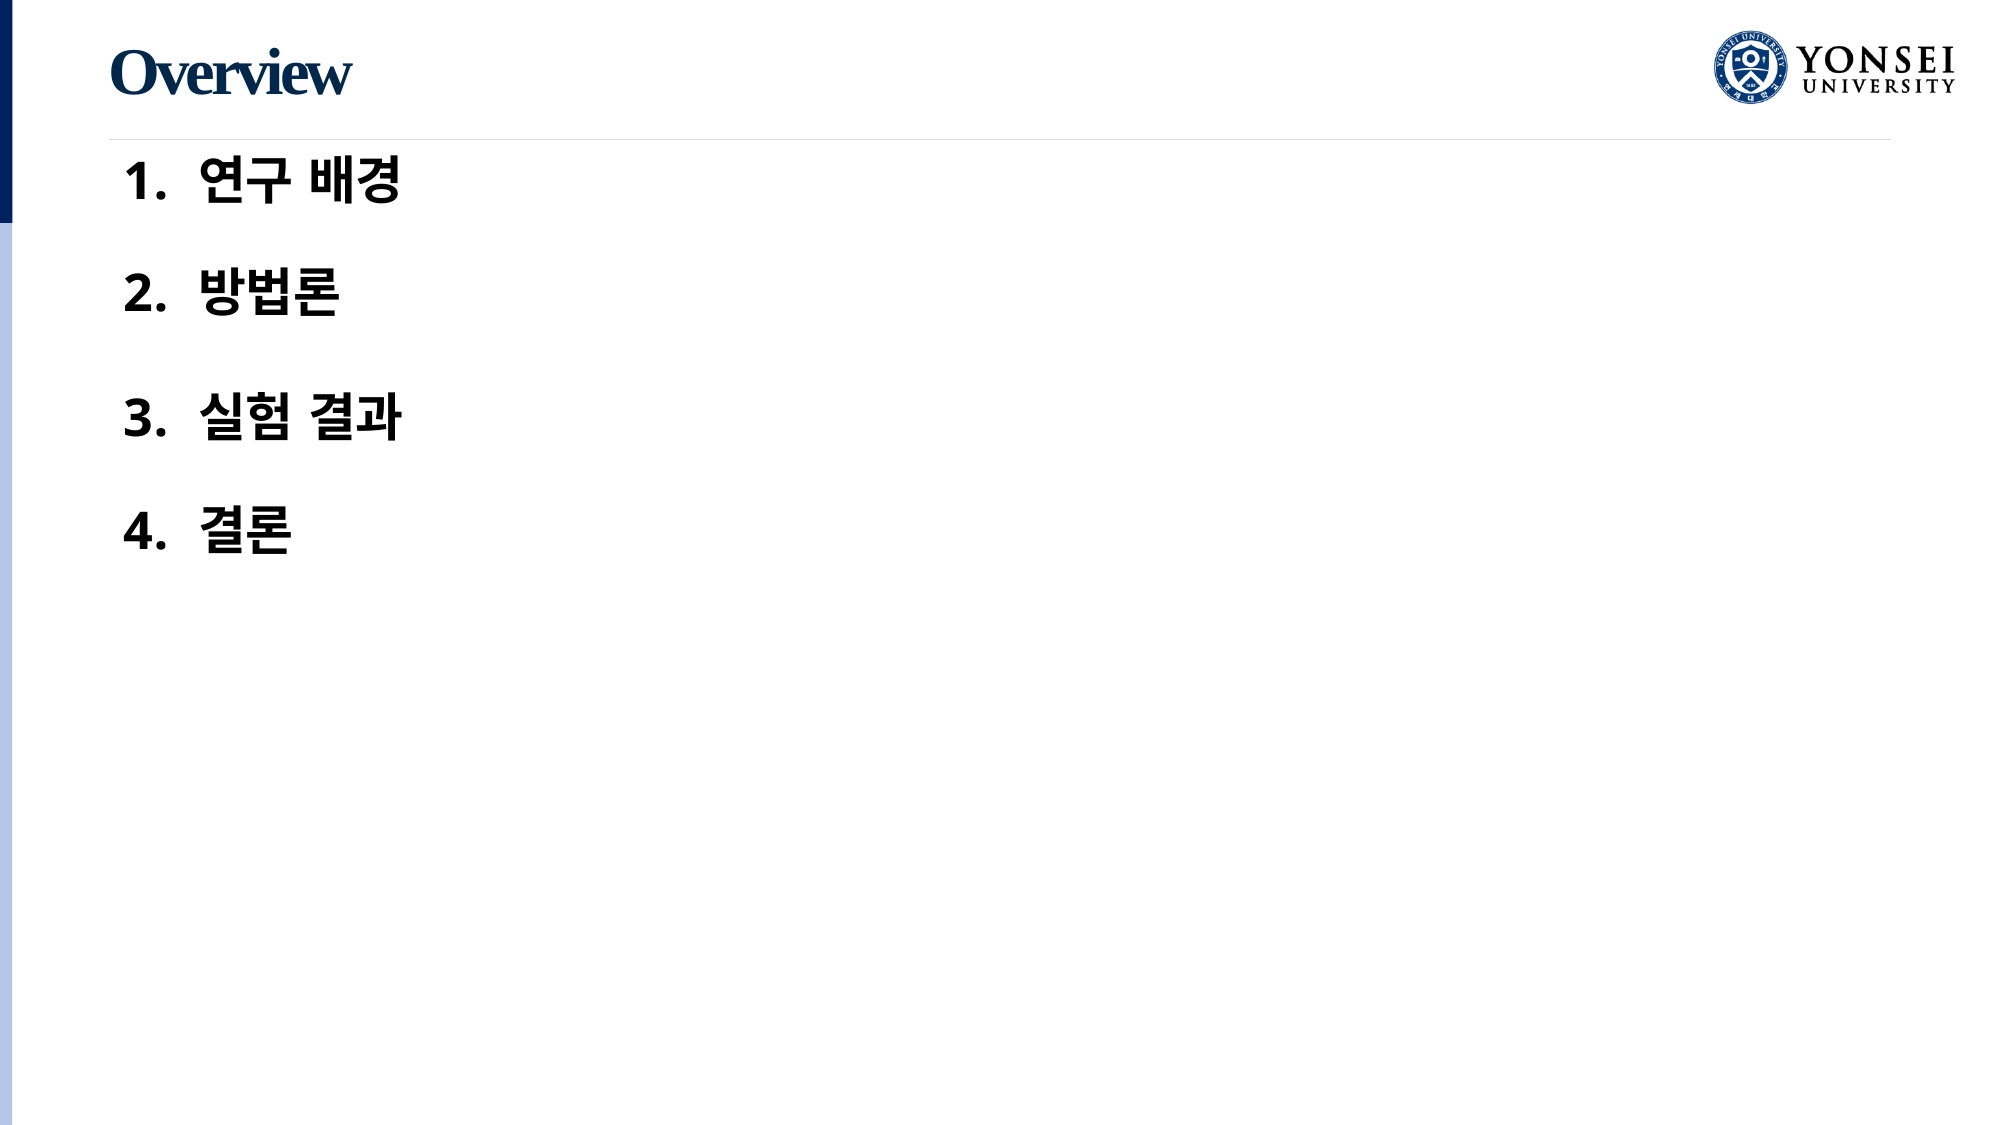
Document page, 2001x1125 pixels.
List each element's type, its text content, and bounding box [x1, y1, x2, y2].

text_box 연구 배경 방법론 실험 결과 결론 [108, 141, 1664, 568]
picture [1703, 23, 1969, 110]
text_box Overview [108, 37, 1893, 110]
